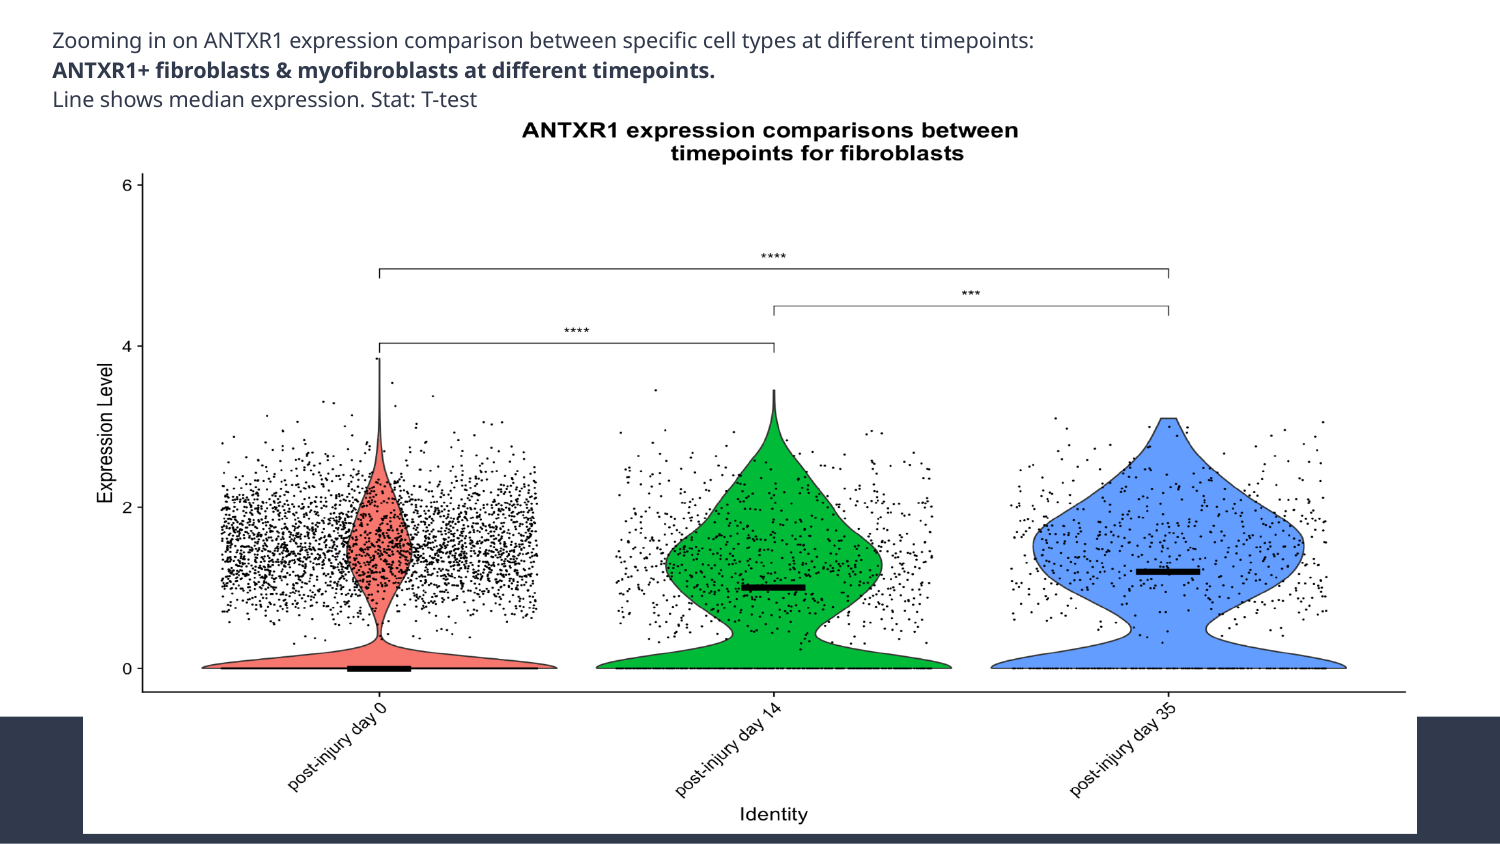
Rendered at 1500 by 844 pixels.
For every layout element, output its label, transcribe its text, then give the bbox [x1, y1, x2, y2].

list Zooming in on ANTXR1 expression comparison between specific cell types at different timepoints: ANTXR1+ fibroblasts & myofibroblasts at different timepoints. Line shows median expression. Stat: T-test [37, 10, 1464, 130]
picture [82, 110, 1417, 834]
